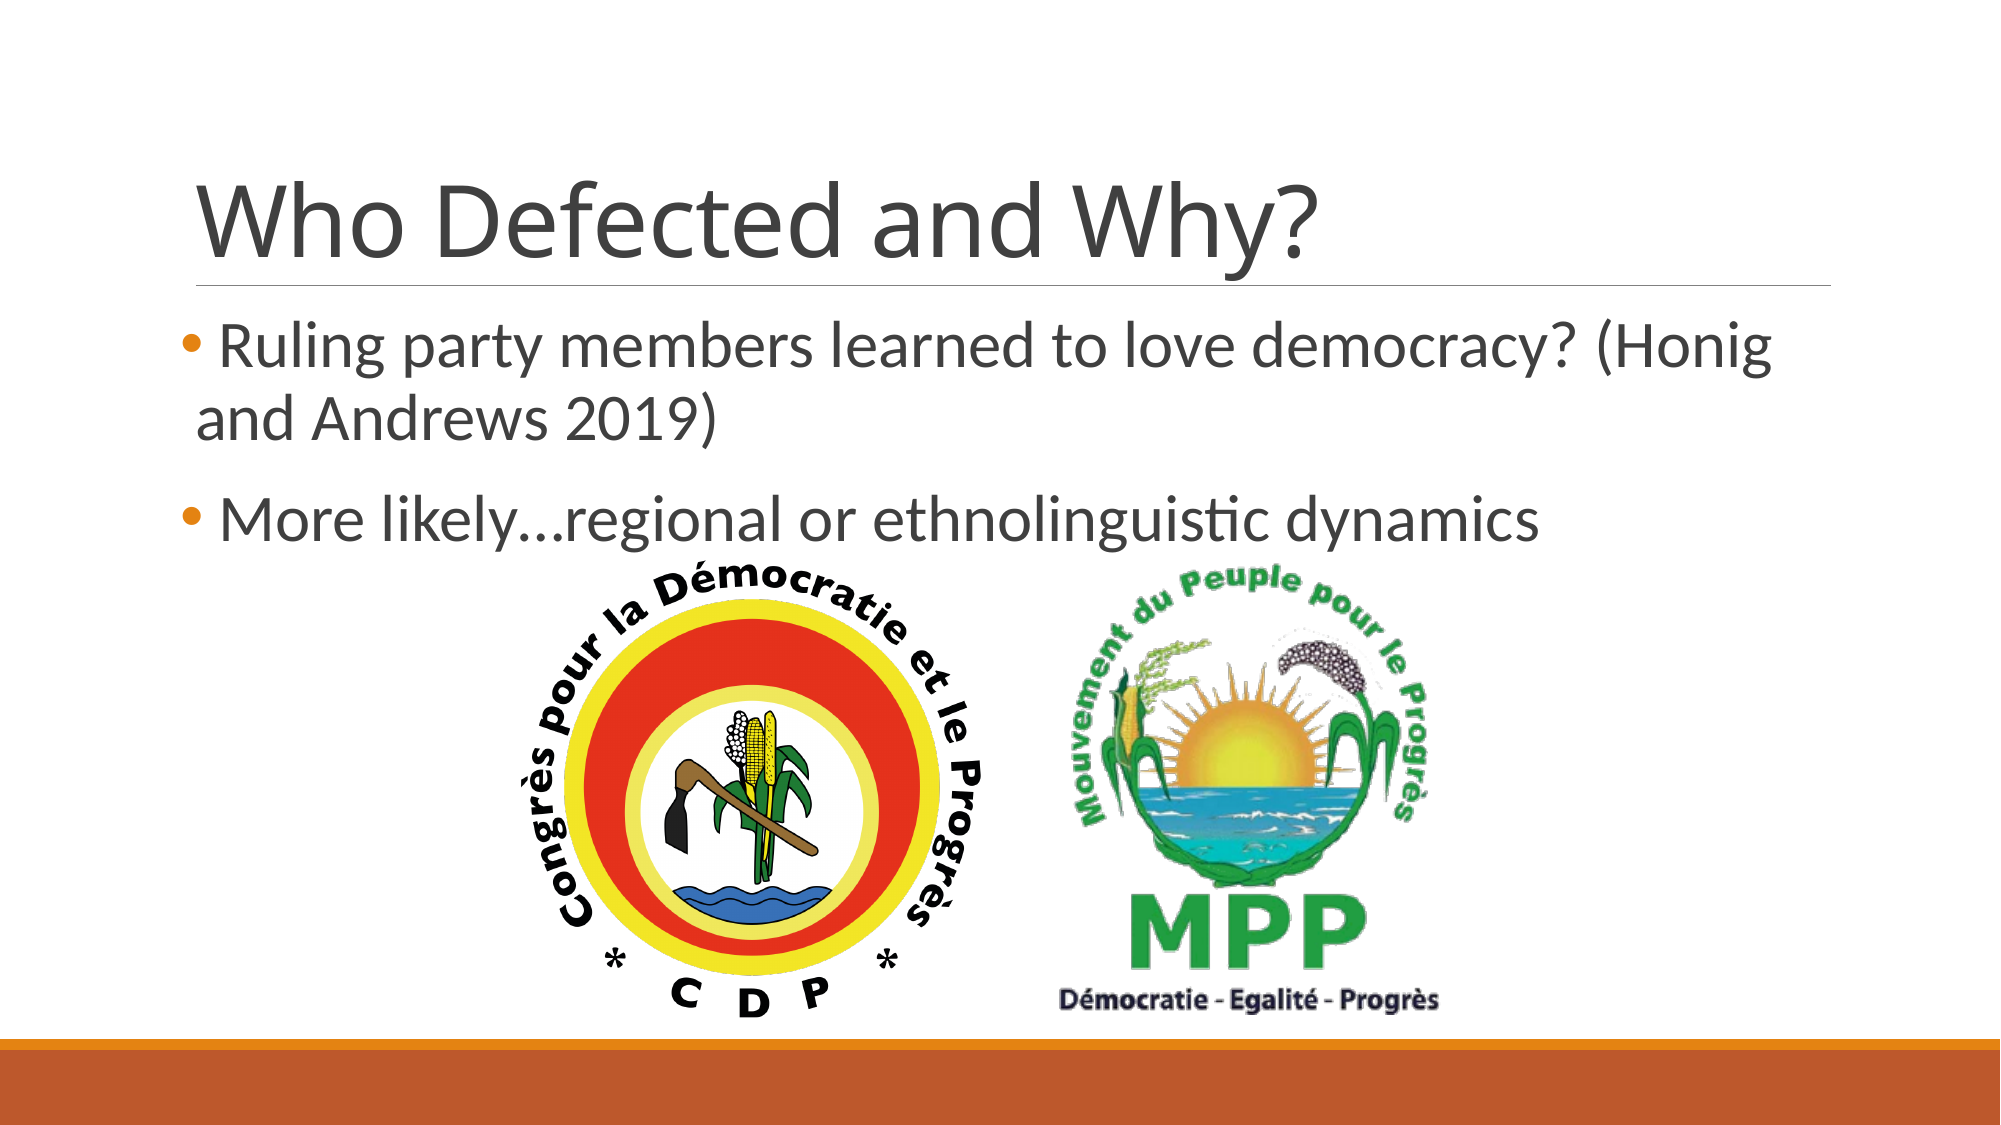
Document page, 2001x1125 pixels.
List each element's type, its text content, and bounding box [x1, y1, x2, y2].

list Ruling party members learned to love democracy? (Honig and Andrews 2019) More likely…regional or ethnolinguistic dynamics [180, 302, 1830, 963]
picture [498, 546, 1001, 1031]
picture [1058, 561, 1442, 1016]
title Who Defected and Why? [180, 47, 1830, 285]
